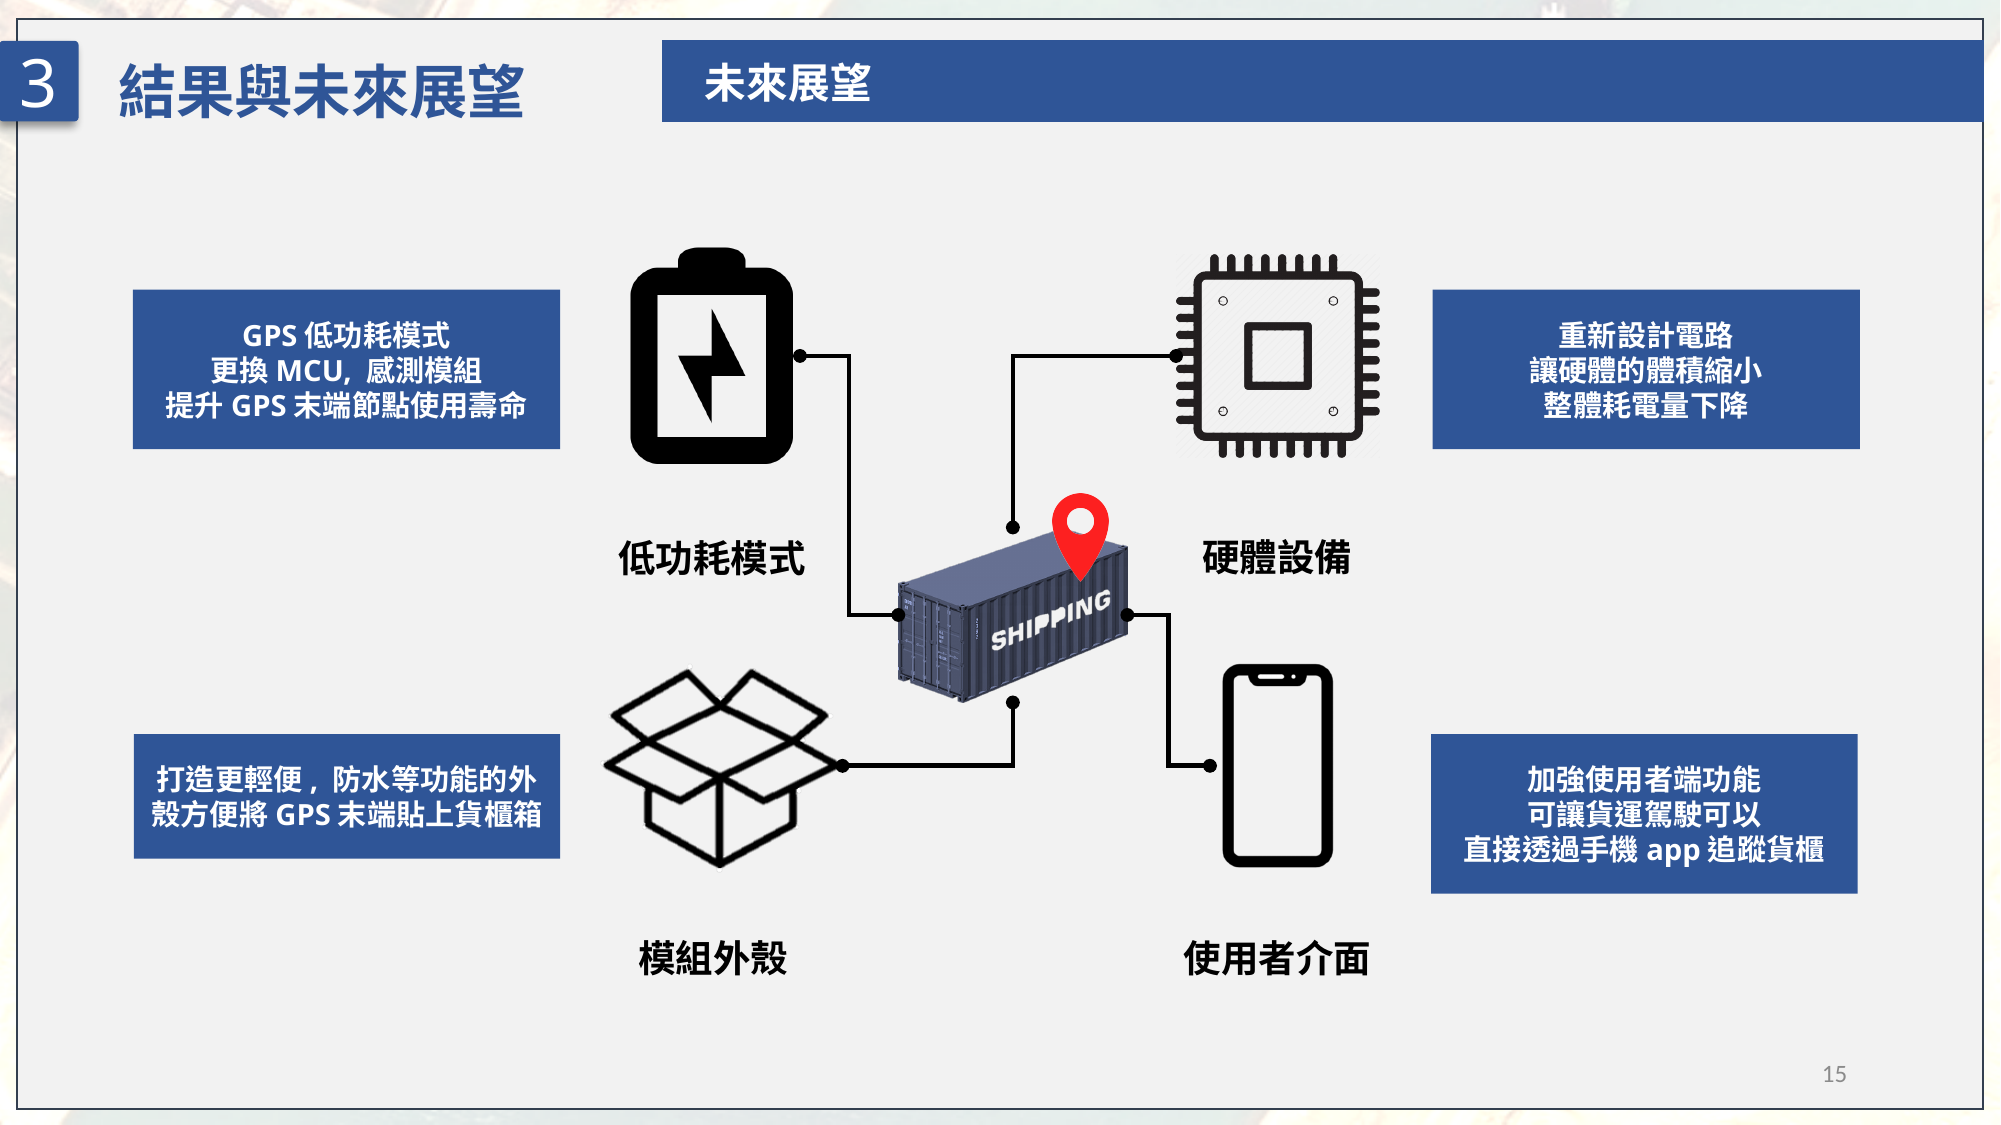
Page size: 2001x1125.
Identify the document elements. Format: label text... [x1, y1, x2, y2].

picture [898, 493, 1128, 703]
picture [623, 240, 800, 471]
picture [1209, 650, 1349, 881]
text_box 結果與未來展望 [76, 12, 541, 133]
text_box GPS低功耗模式 更換MCU, 感測模組 提升GPS末端節點使用壽命 [132, 289, 561, 450]
text_box [662, 40, 1984, 122]
slide_number 15 [1412, 1042, 1863, 1103]
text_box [1012, 355, 1176, 528]
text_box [842, 702, 1013, 766]
picture [1175, 254, 1380, 458]
text_box 模組外殼 [597, 906, 829, 1010]
text_box 使用者介面 [1162, 906, 1393, 1010]
text_box 未來展望 [689, 49, 1078, 115]
picture [596, 642, 843, 889]
text_box 硬體設備 [1162, 504, 1393, 608]
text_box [799, 355, 899, 615]
text_box 加強使用者端功能 可讓貨運駕駛可以 直接透過手機app追蹤貨櫃 [1431, 734, 1858, 894]
text_box 打造更輕便, 防水等功能的外 殼方便將GPS末端貼上貨櫃箱 [133, 734, 561, 859]
text_box 3 [0, 39, 76, 123]
text_box 重新設計電路 讓硬體的體積縮小 整體耗電量下降 [1432, 289, 1860, 450]
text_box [1127, 614, 1210, 766]
text_box 低功耗模式 [596, 505, 799, 609]
